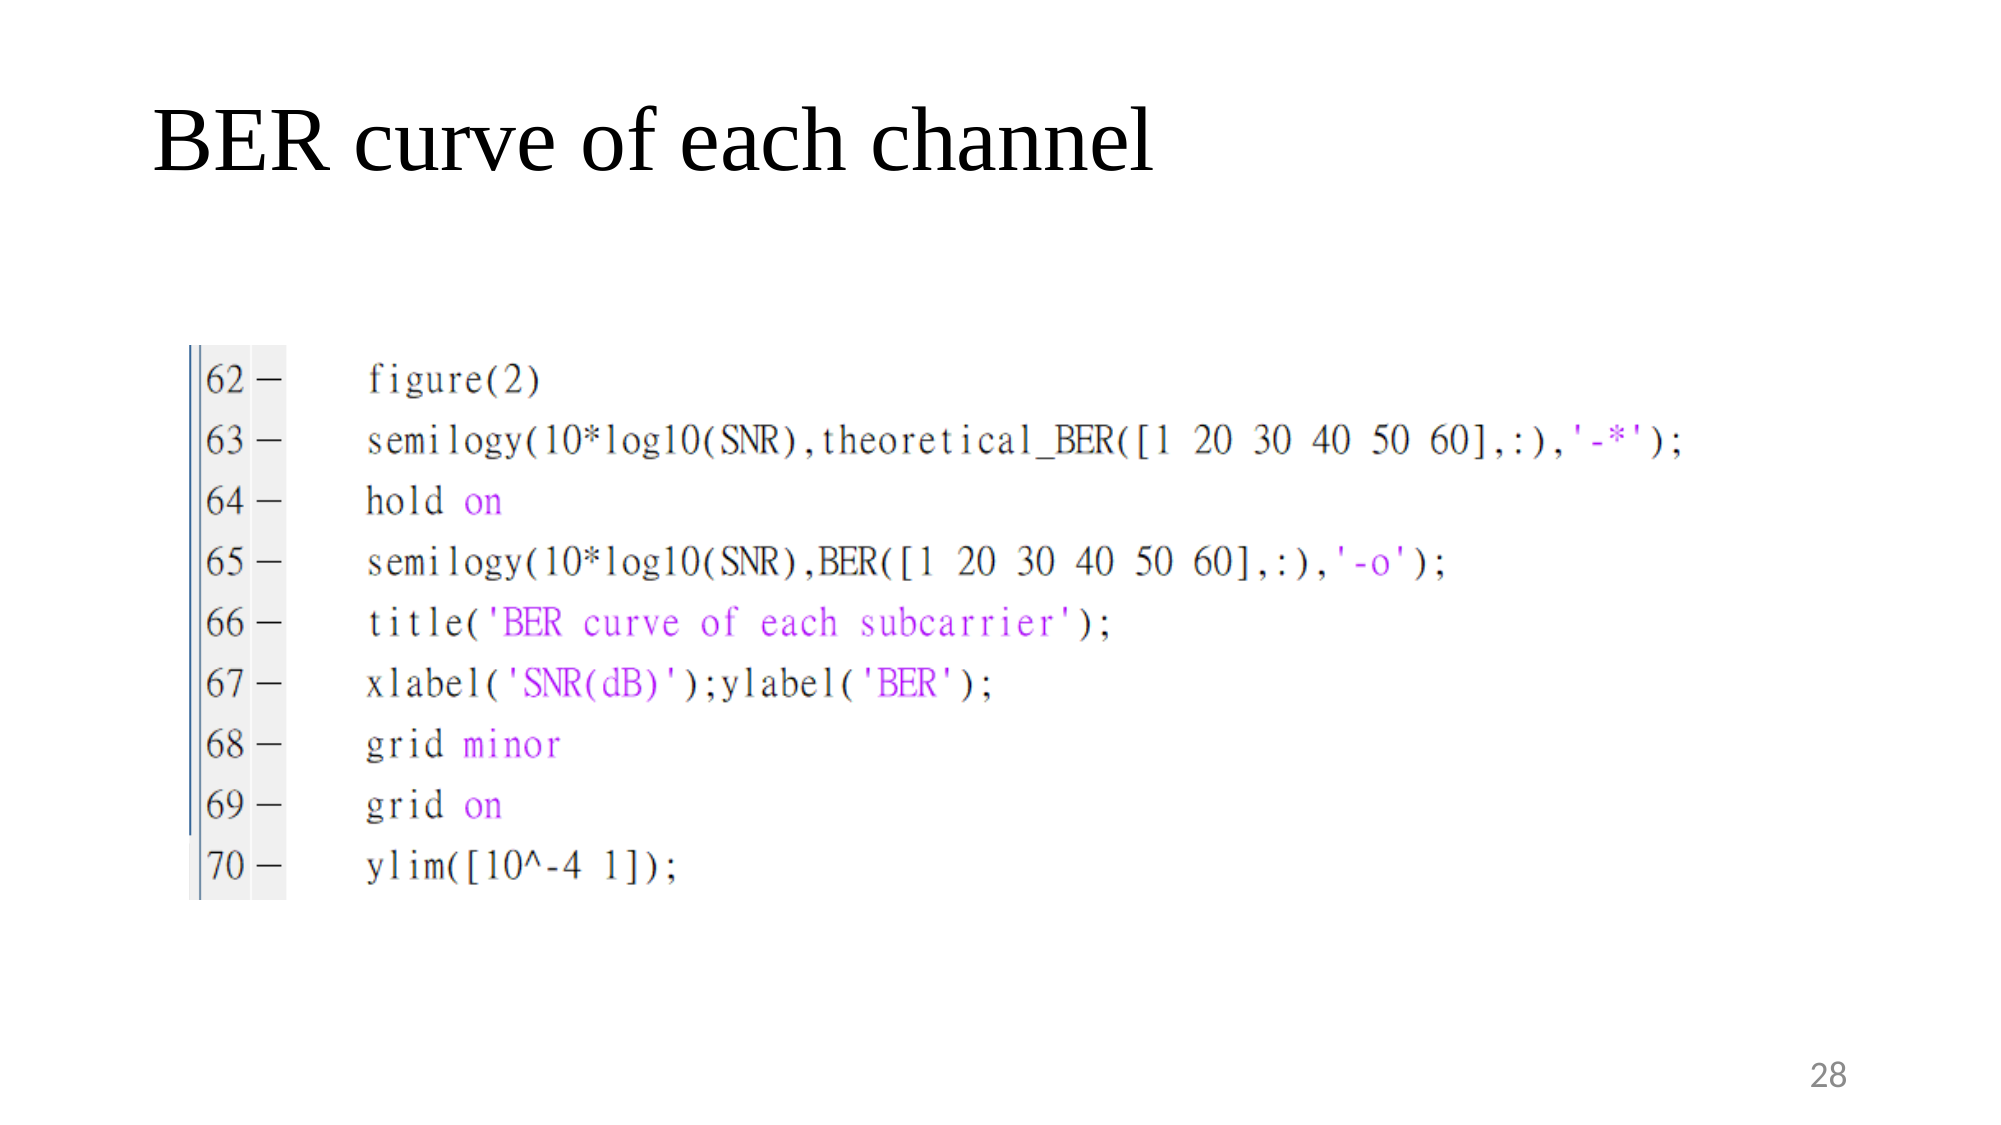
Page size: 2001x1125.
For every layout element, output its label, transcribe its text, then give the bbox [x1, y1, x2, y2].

title BER curve of each channel [137, 32, 1863, 239]
slide_number 28 [1412, 1073, 1863, 1103]
text_box [137, 239, 1961, 1073]
picture [189, 345, 1713, 900]
